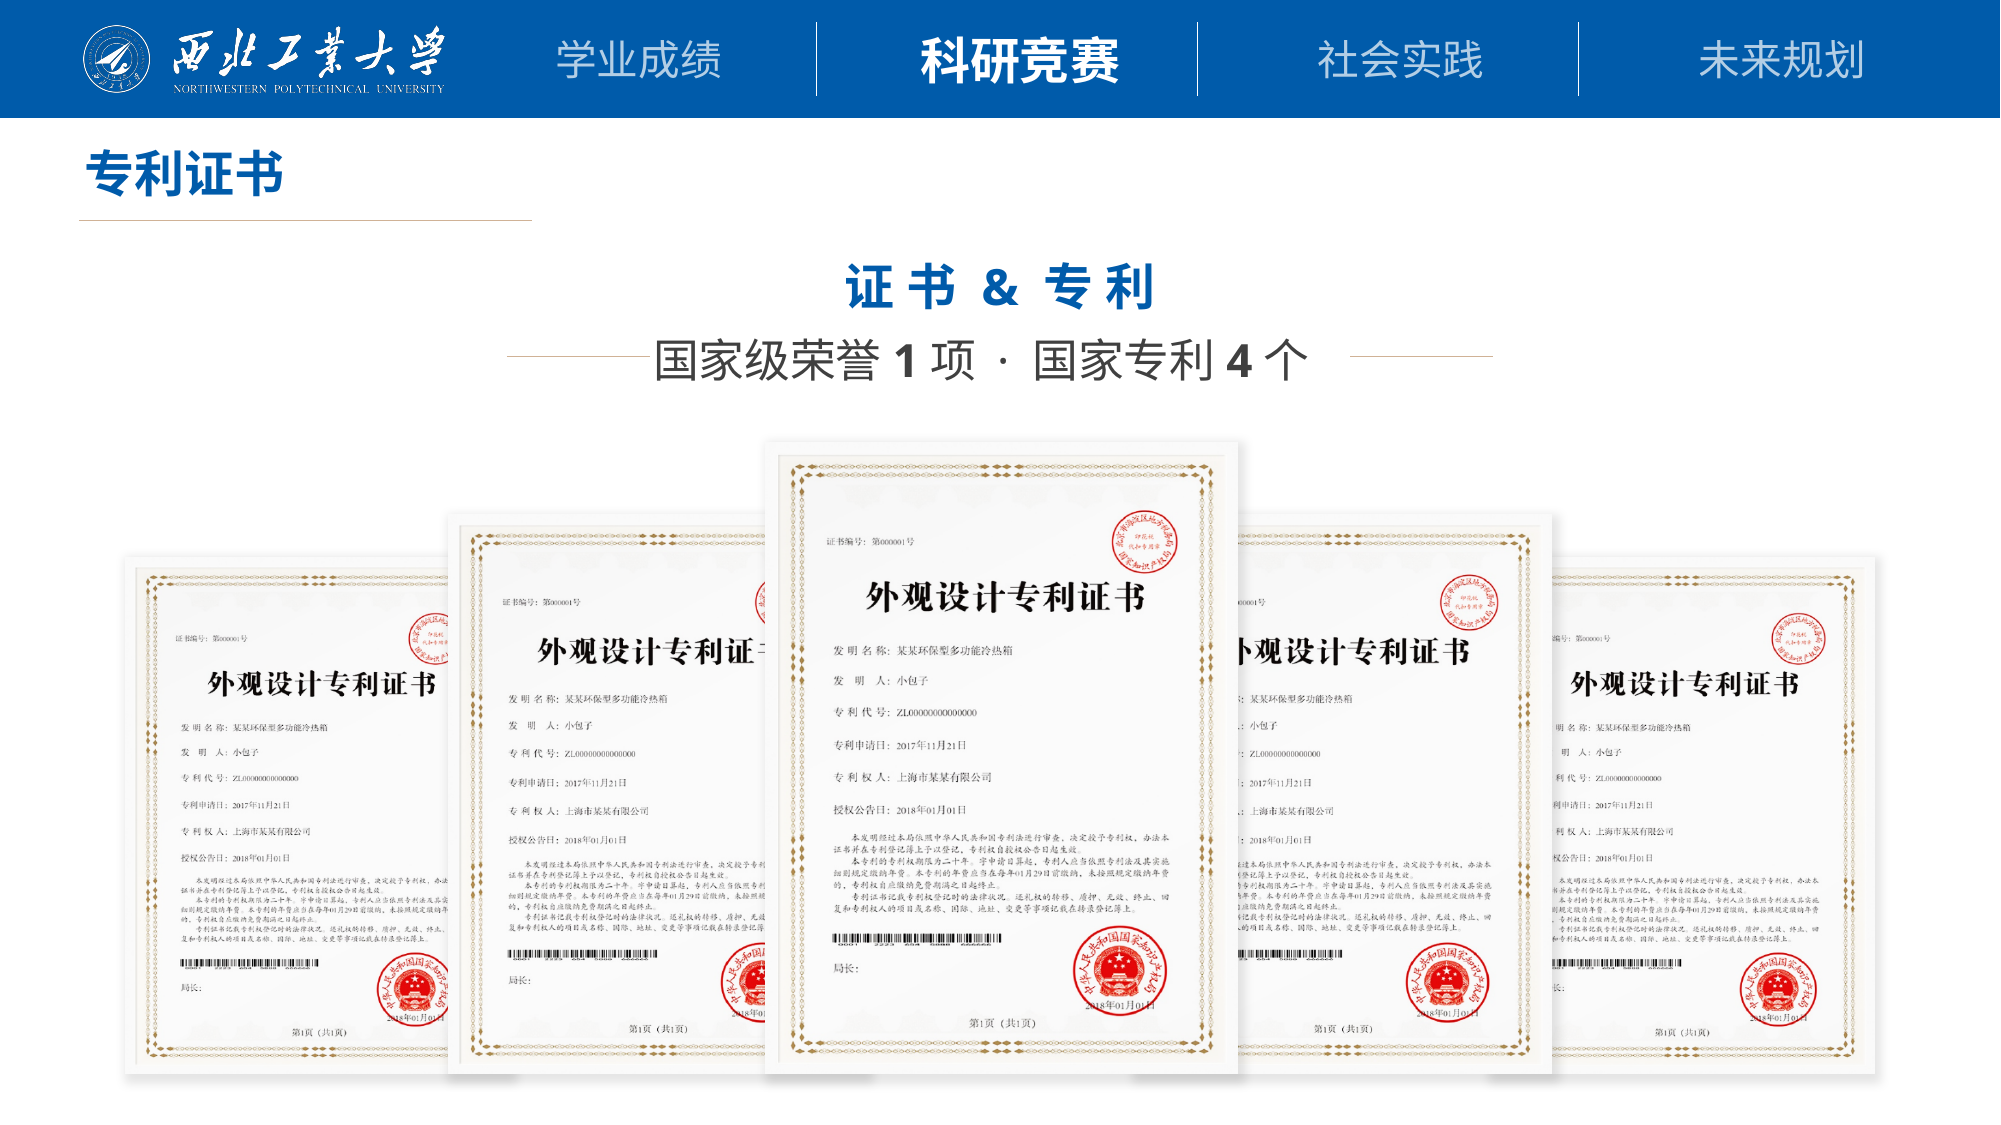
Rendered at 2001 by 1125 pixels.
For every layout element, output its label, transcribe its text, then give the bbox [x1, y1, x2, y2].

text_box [1238, 514, 1552, 1074]
title 专利证书 [72, 143, 872, 210]
text_box [0, 0, 2000, 119]
text_box 国家级荣誉1项 · 国家专利4个 [595, 324, 1367, 356]
text_box 证书&专利 [789, 248, 1211, 324]
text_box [125, 557, 448, 1074]
picture [83, 25, 445, 93]
text_box 国家级荣誉1项 · 国家专利4个 [595, 358, 1367, 395]
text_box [1552, 557, 1875, 1074]
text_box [448, 514, 765, 1074]
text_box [434, 7, 1960, 111]
picture [765, 442, 1238, 1074]
